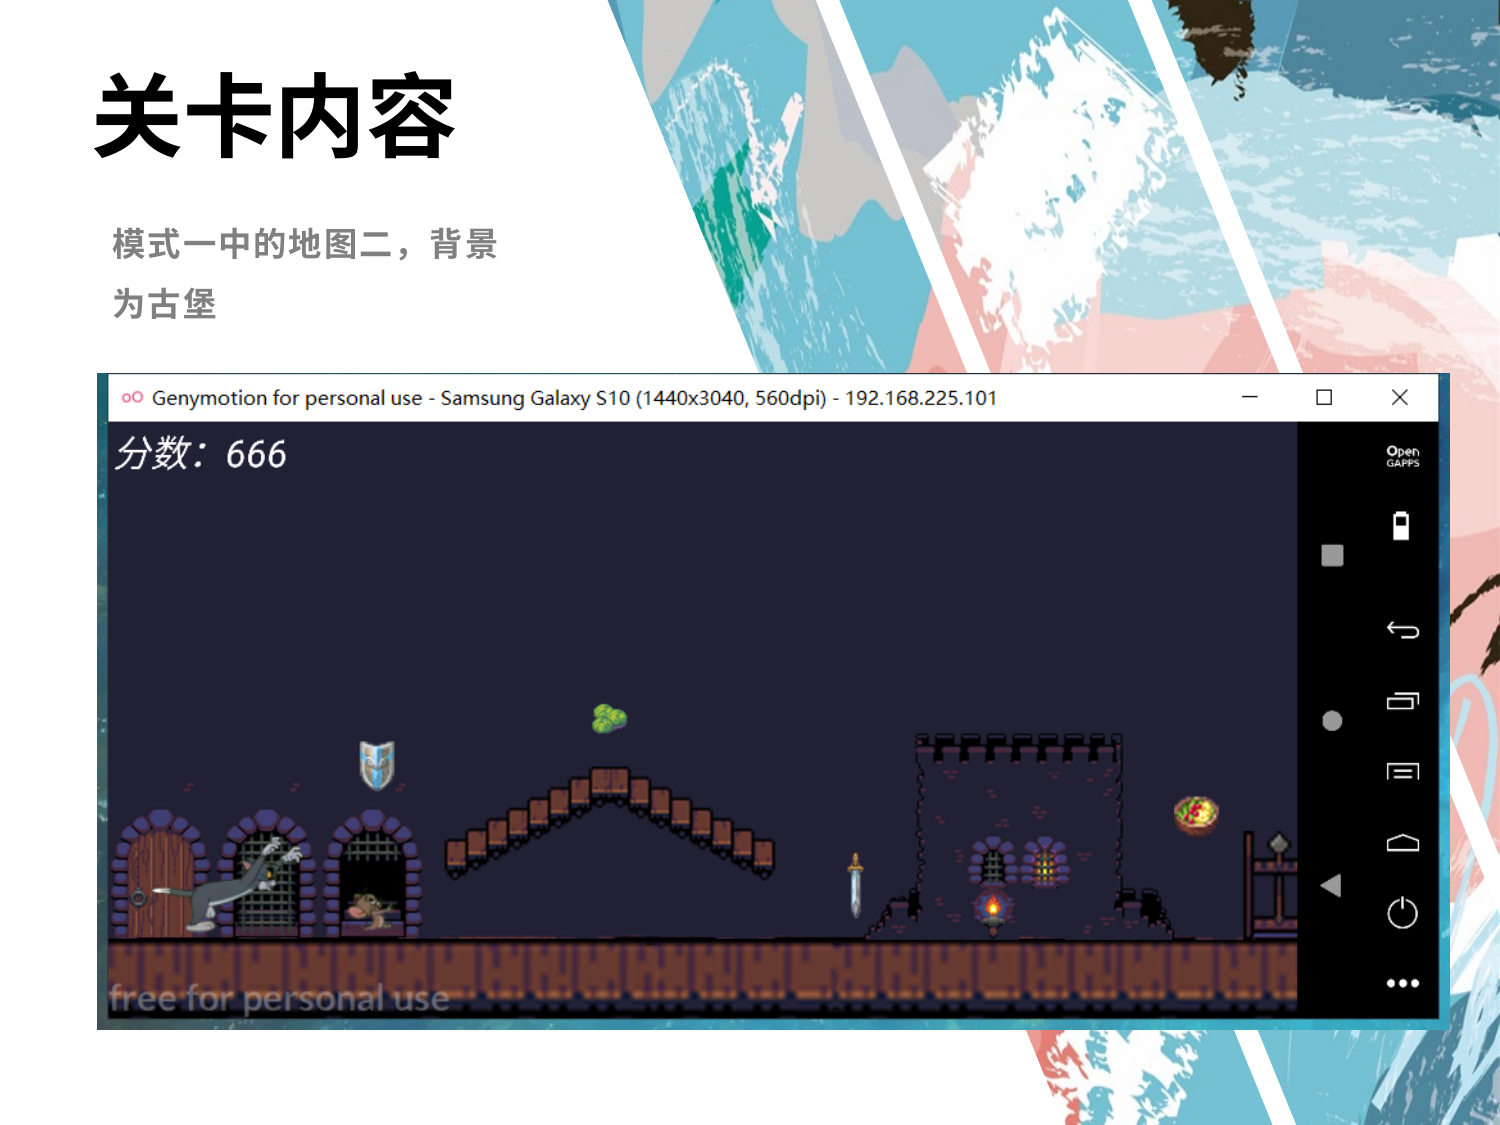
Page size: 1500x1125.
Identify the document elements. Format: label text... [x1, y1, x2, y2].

text_box 模式一中的地图二，背景为古堡 [97, 196, 529, 331]
picture [97, 0, 1500, 1125]
text_box 关卡内容 [76, 51, 602, 177]
